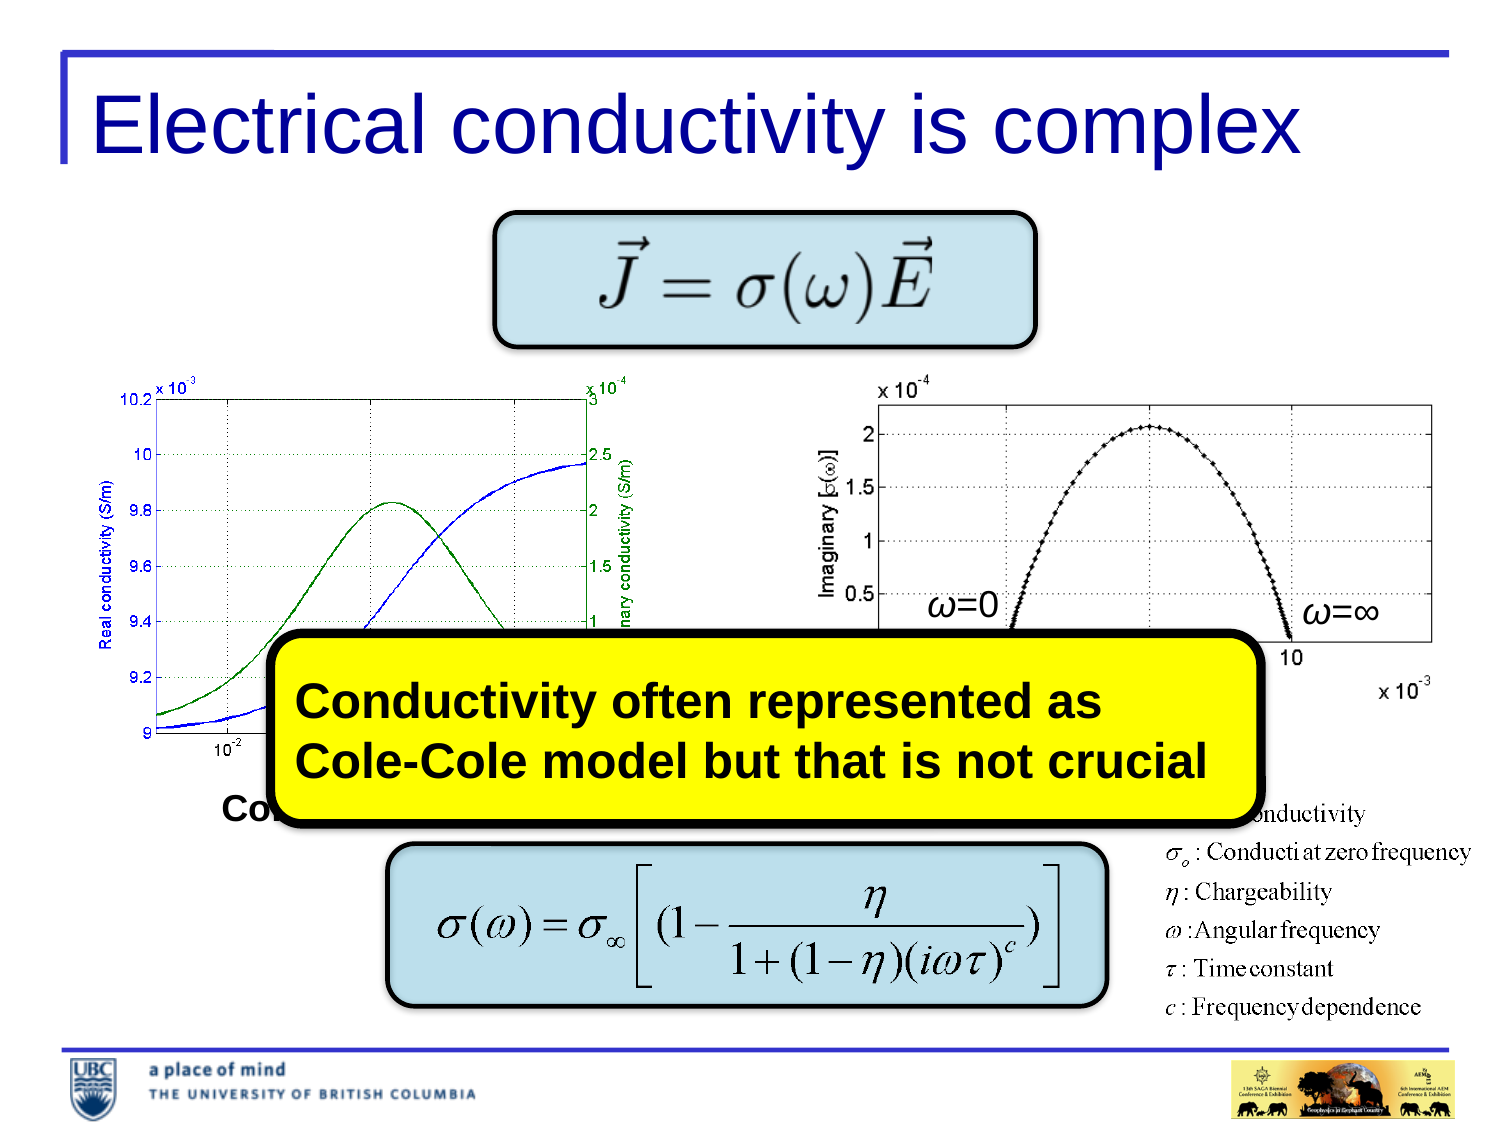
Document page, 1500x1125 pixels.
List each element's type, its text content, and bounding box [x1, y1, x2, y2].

text_box Cole-Cole model [130, 786, 608, 837]
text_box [494, 212, 1036, 348]
title Electrical conductivity is complex [74, 62, 1388, 176]
picture [1162, 799, 1476, 1026]
picture [70, 1058, 480, 1123]
picture [787, 371, 1500, 701]
text_box Conductivity often represented as Cole-Cole model but that is not crucial [269, 632, 1262, 825]
picture [1231, 1060, 1455, 1119]
picture [83, 368, 638, 778]
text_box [387, 843, 1108, 1007]
